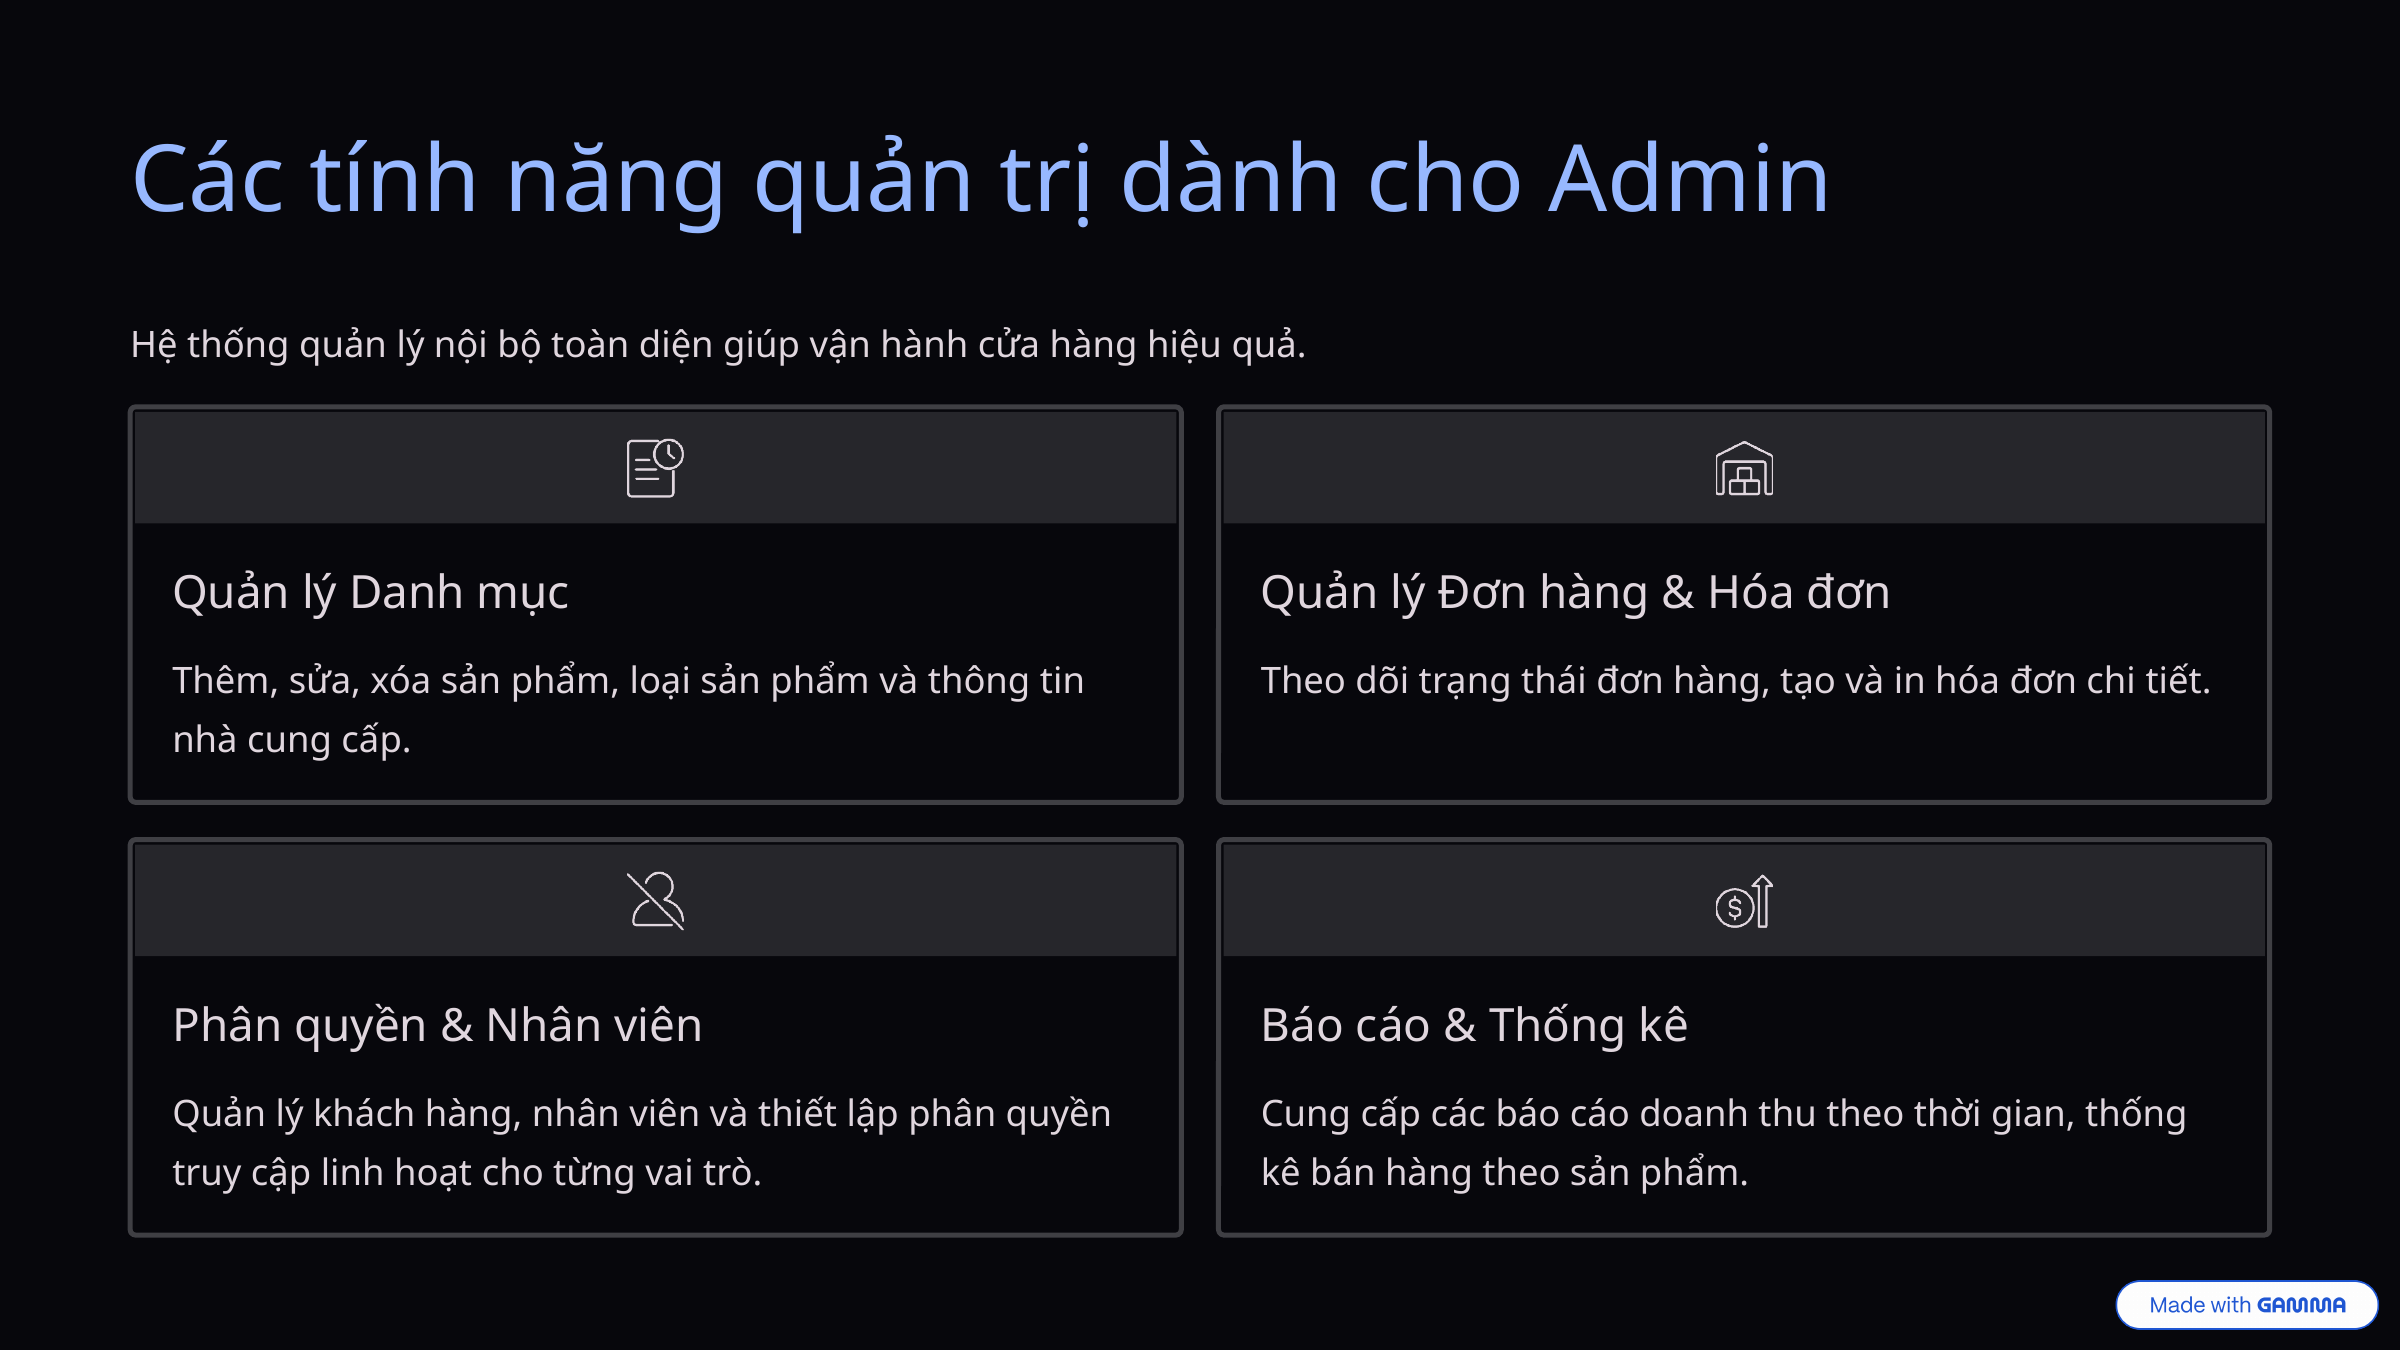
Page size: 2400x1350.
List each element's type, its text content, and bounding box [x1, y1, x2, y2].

text_box Theo dõi trạng thái đơn hàng, tạo và in hóa đơn chi tiết. [1260, 641, 2228, 701]
text_box Thêm, sửa, xóa sản phẩm, loại sản phẩm và thông tin nhà cung cấp. [172, 641, 1140, 761]
text_box Báo cáo & Thống kê [1260, 993, 1726, 1052]
picture [627, 865, 684, 936]
picture [1716, 432, 1773, 503]
text_box Quản lý Danh mục [172, 560, 638, 619]
text_box [1218, 406, 2270, 803]
text_box Quản lý khách hàng, nhân viên và thiết lập phân quyền truy cập linh hoạt cho từng vai trò. [172, 1073, 1140, 1193]
text_box [130, 839, 1182, 1236]
text_box [130, 406, 1182, 803]
text_box [1223, 844, 2265, 957]
text_box Quản lý Đơn hàng & Hóa đơn [1260, 560, 1921, 619]
text_box [1223, 411, 2265, 524]
text_box Phân quyền & Nhân viên [172, 993, 736, 1052]
text_box [135, 411, 1177, 524]
picture [1716, 865, 1773, 936]
text_box [135, 844, 1177, 957]
text_box Cung cấp các báo cáo doanh thu theo thời gian, thống kê bán hàng theo sản phẩm. [1260, 1073, 2228, 1193]
picture [627, 432, 684, 503]
text_box Các tính năng quản trị dành cho Admin [130, 114, 1956, 232]
picture [2106, 1271, 2389, 1339]
text_box Hệ thống quản lý nội bộ toàn diện giúp vận hành cửa hàng hiệu quả. [130, 305, 2270, 365]
text_box [1218, 839, 2270, 1236]
